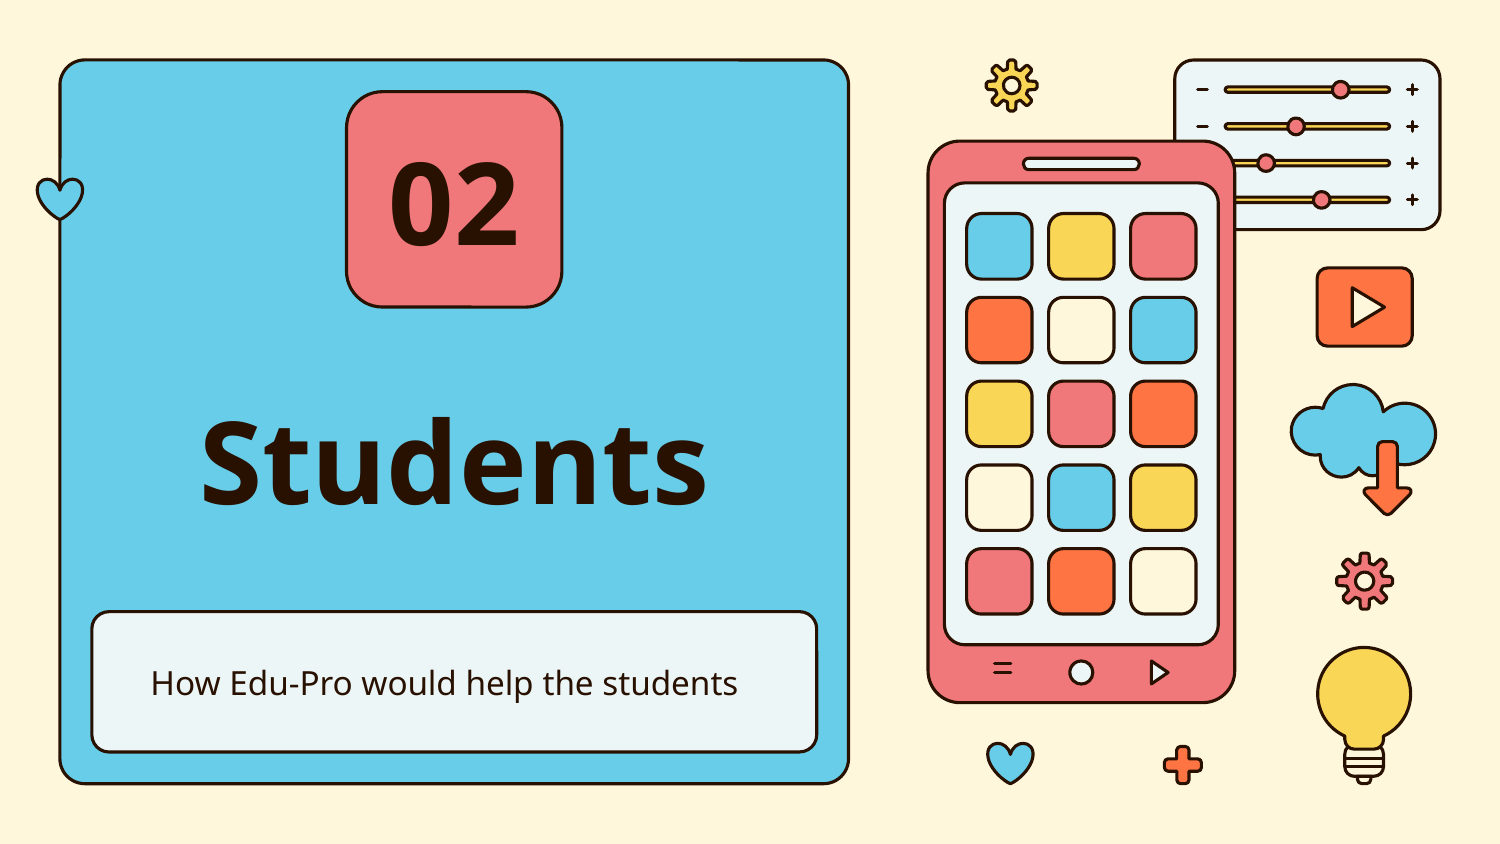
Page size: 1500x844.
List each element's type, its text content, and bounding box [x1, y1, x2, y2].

title 02 [346, 123, 562, 276]
text_box [91, 611, 817, 753]
subtitle How Edu-Pro would help the students [115, 628, 774, 736]
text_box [927, 59, 1441, 784]
text_box [346, 91, 562, 123]
text_box [37, 179, 83, 220]
title Students [91, 334, 817, 583]
text_box [59, 59, 849, 784]
text_box [346, 276, 562, 308]
